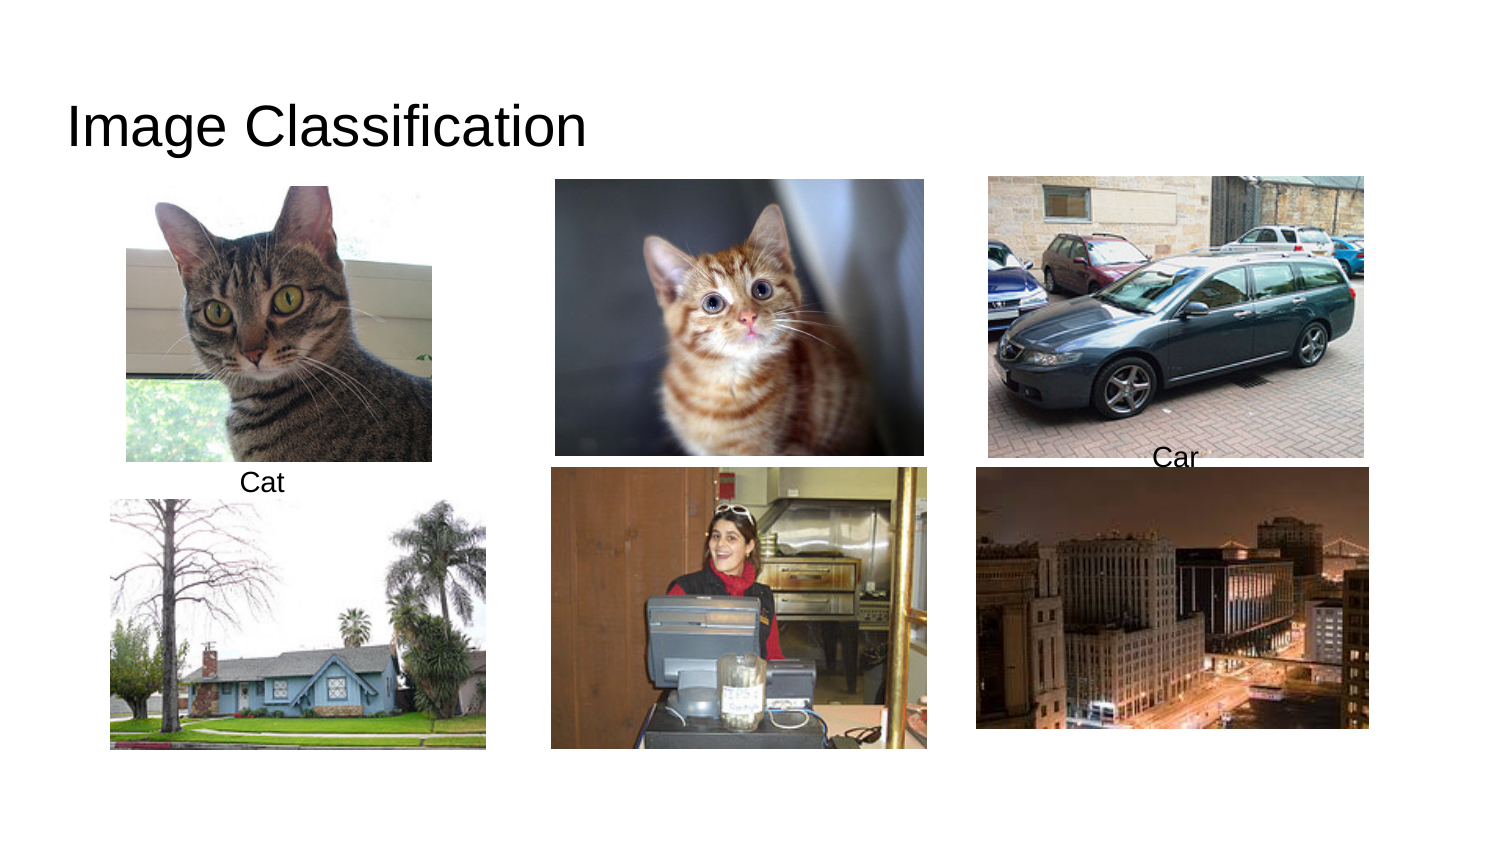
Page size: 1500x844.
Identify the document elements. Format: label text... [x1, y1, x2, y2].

picture [110, 499, 486, 750]
text_box Cat [224, 471, 311, 497]
picture [988, 176, 1364, 459]
picture [551, 467, 928, 750]
picture [126, 185, 432, 463]
picture [555, 179, 924, 456]
picture [975, 467, 1369, 730]
title Image Classification [51, 72, 1449, 167]
